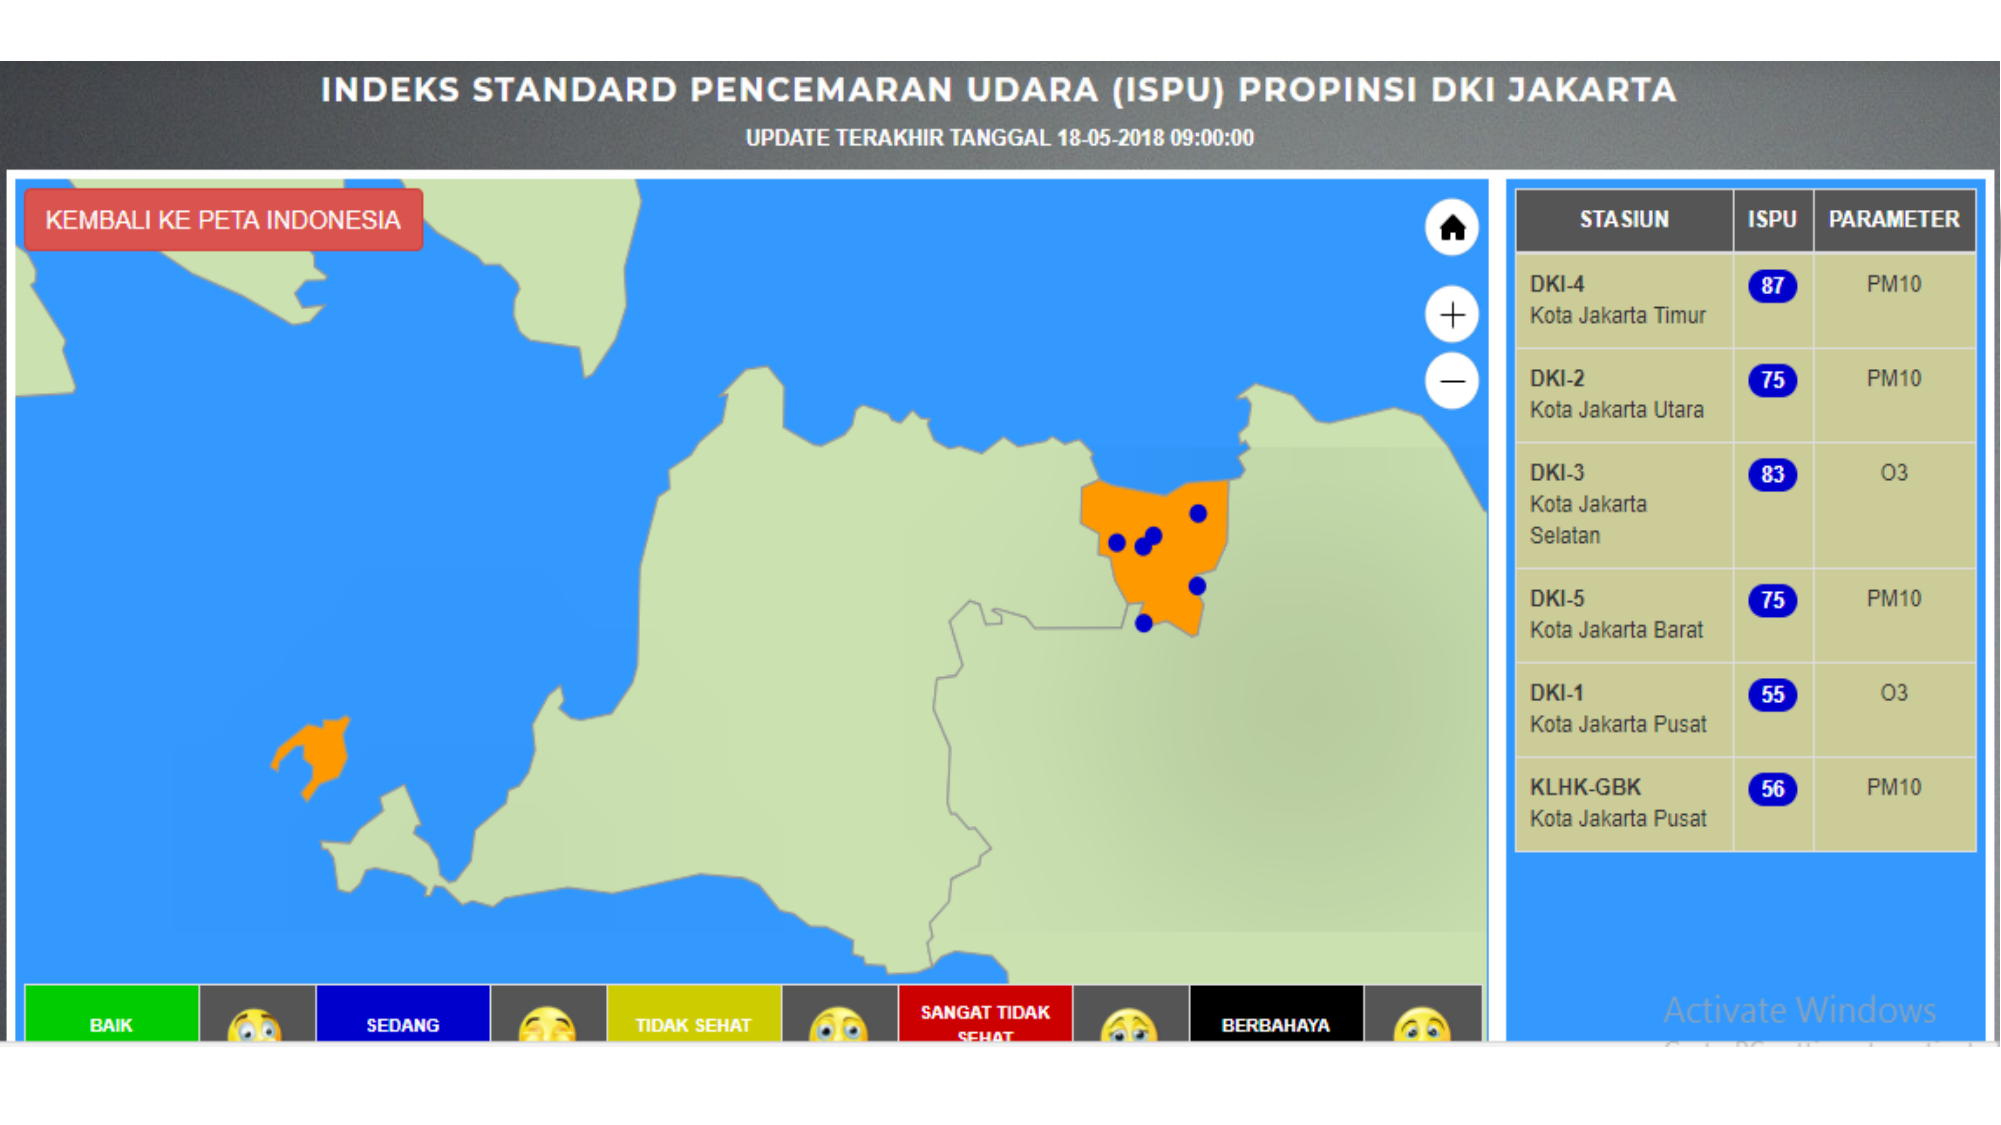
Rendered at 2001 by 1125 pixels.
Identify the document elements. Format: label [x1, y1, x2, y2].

picture [0, 61, 2000, 1047]
